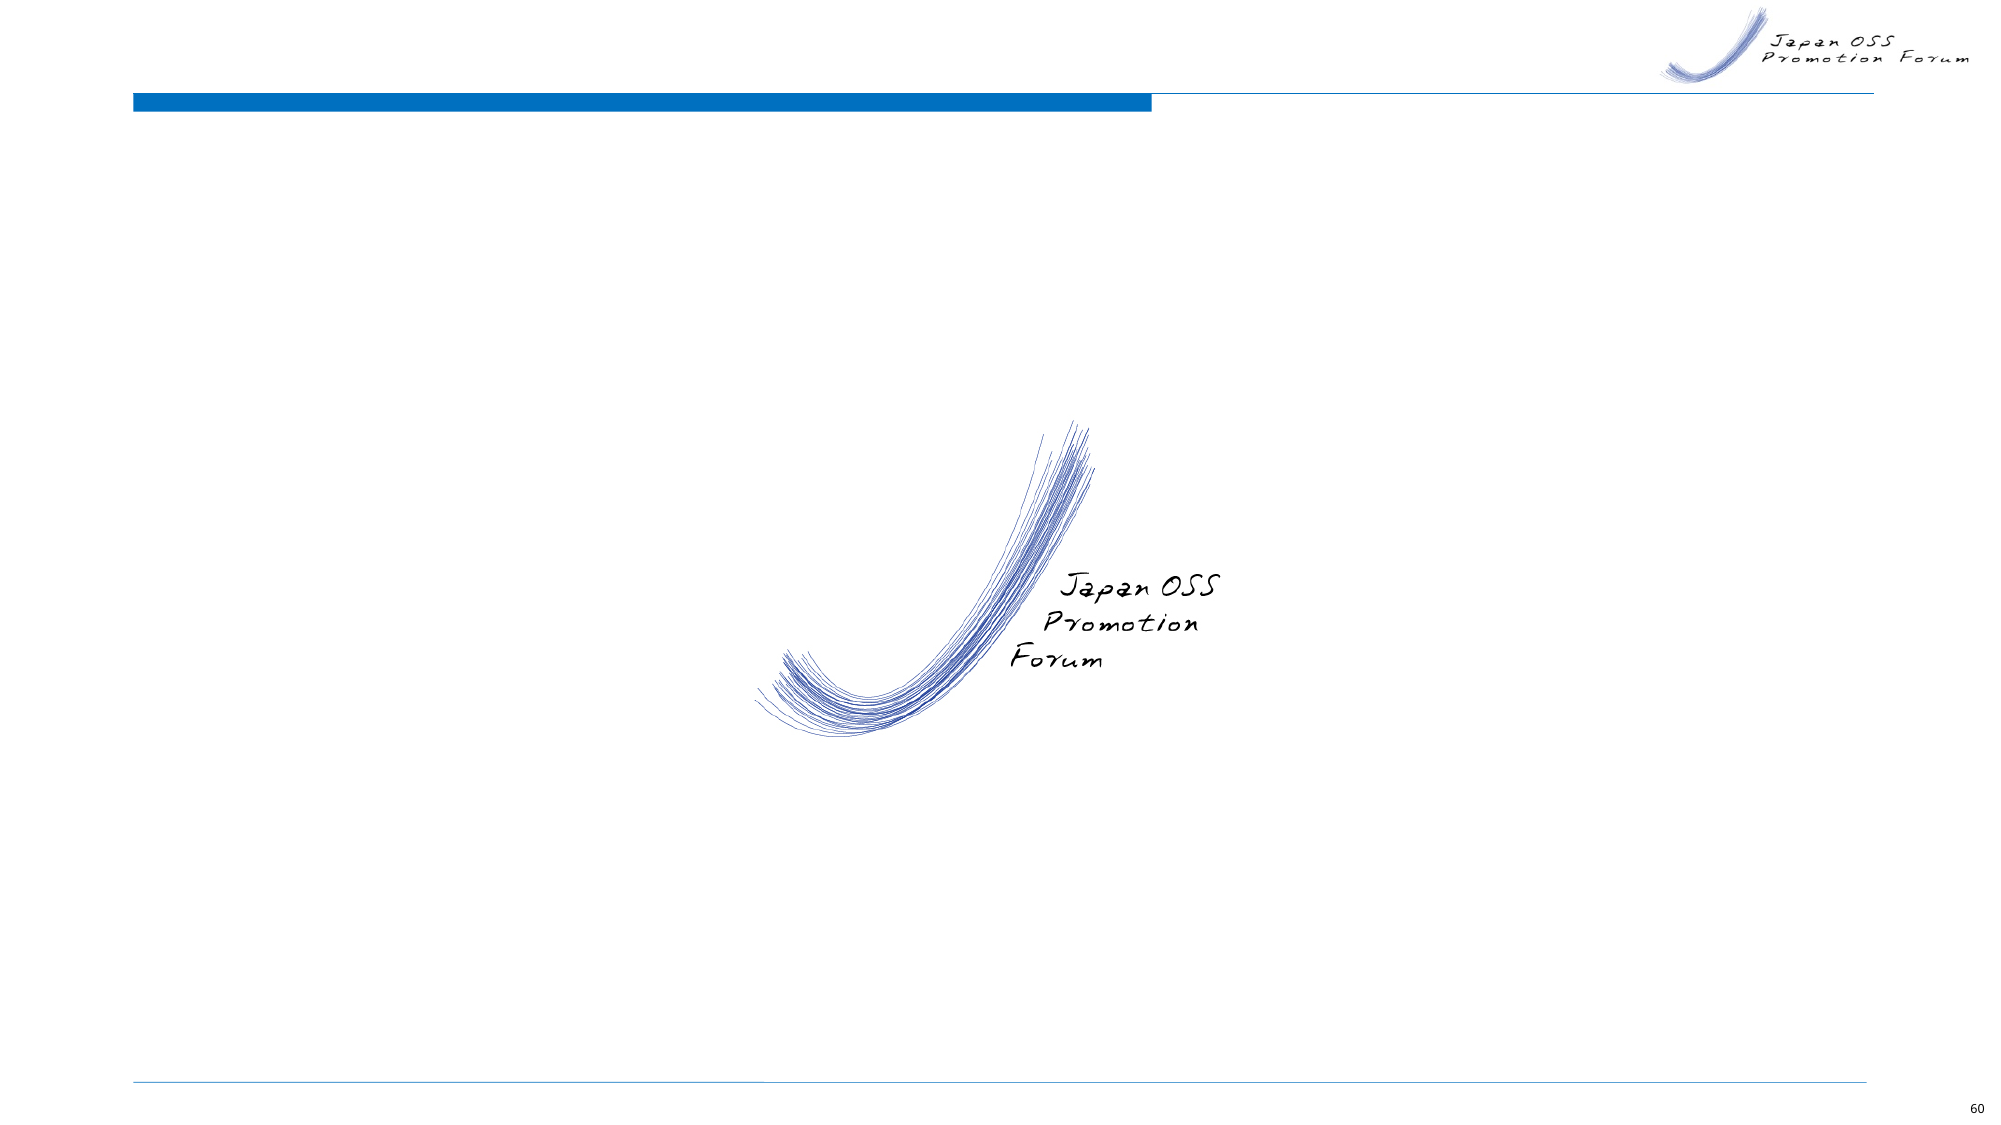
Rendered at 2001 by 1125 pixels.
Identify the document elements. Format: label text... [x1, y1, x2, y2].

picture [1634, 0, 1995, 91]
slide_number 60 [1874, 1093, 2000, 1125]
picture [708, 376, 1304, 786]
